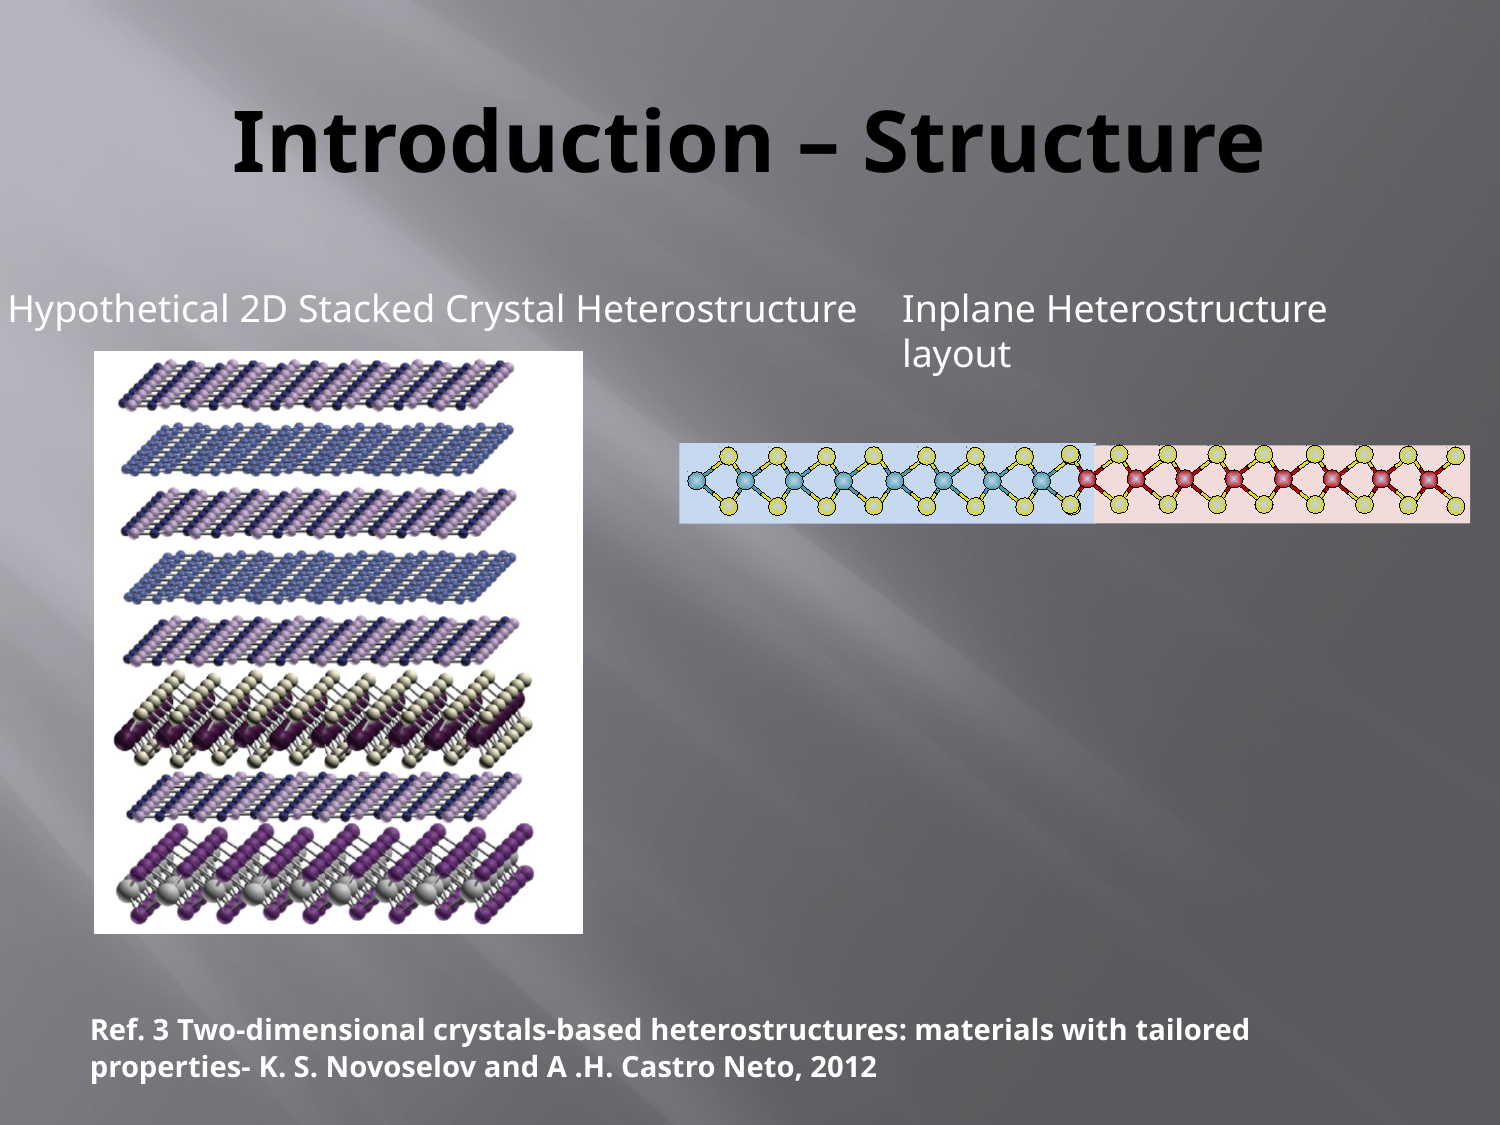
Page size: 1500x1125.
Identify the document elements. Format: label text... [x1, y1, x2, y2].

text_box Hypothetical 2D Stacked Crystal Heterostructure [0, 277, 874, 337]
text_box Inplane Heterostructure layout [887, 277, 1434, 382]
title Introduction – Structure [75, 45, 1425, 233]
picture [93, 351, 583, 934]
text_box Ref. 3 Two-dimensional crystals-based heterostructures: materials with tailored properties- K. S. Novoselov and A .H. Castro Neto, 2012 [74, 1001, 1434, 1091]
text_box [679, 442, 1471, 524]
